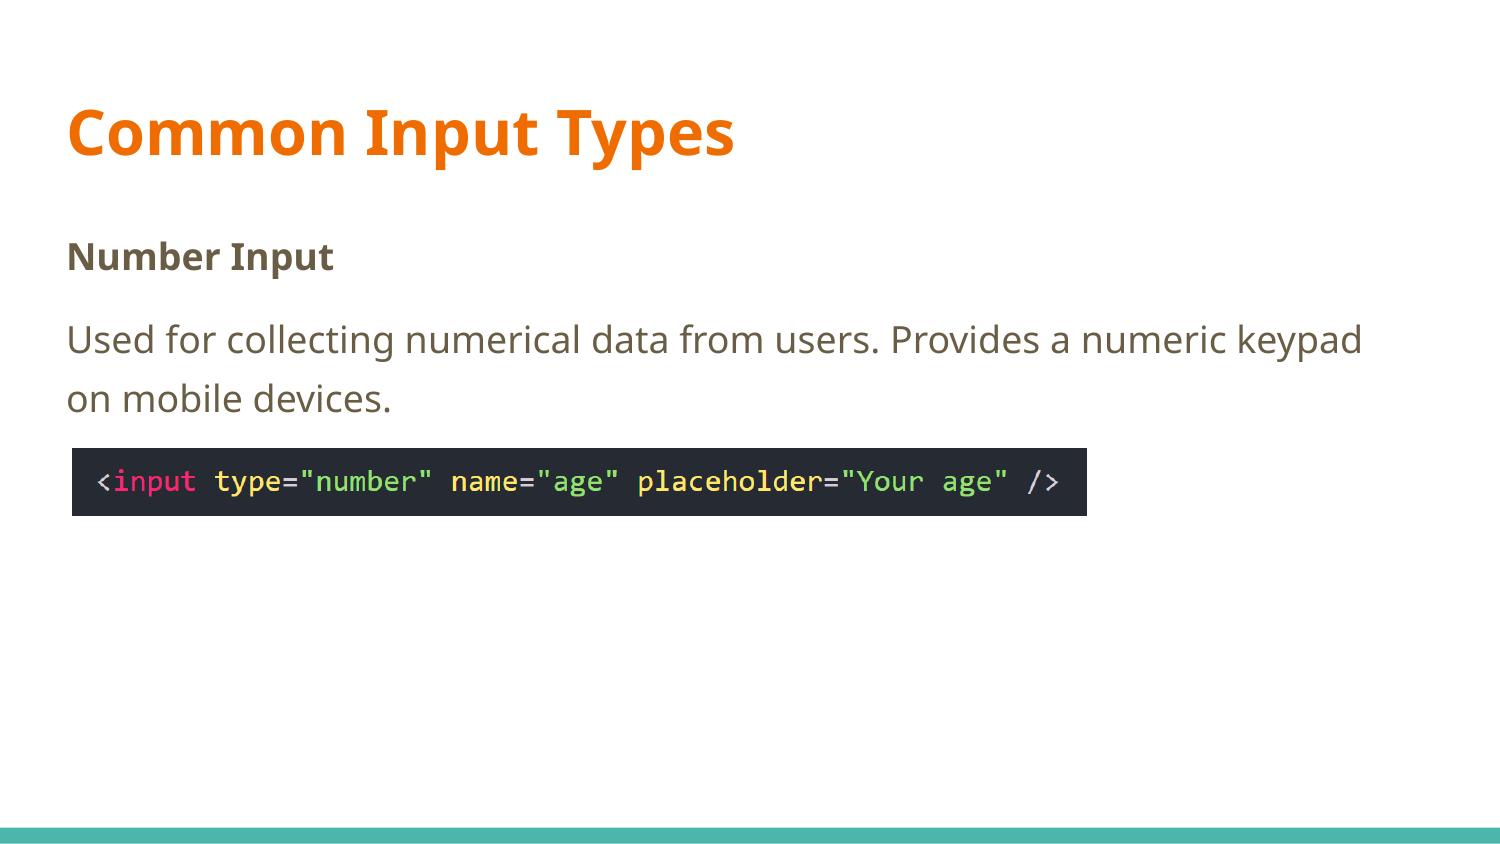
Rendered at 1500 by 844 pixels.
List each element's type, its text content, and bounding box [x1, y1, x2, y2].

title Common Input Types [51, 72, 1449, 189]
picture [71, 448, 1087, 517]
list Number Input Used for collecting numerical data from users. Provides a numeric keypad on mobile devices. [51, 207, 1434, 445]
